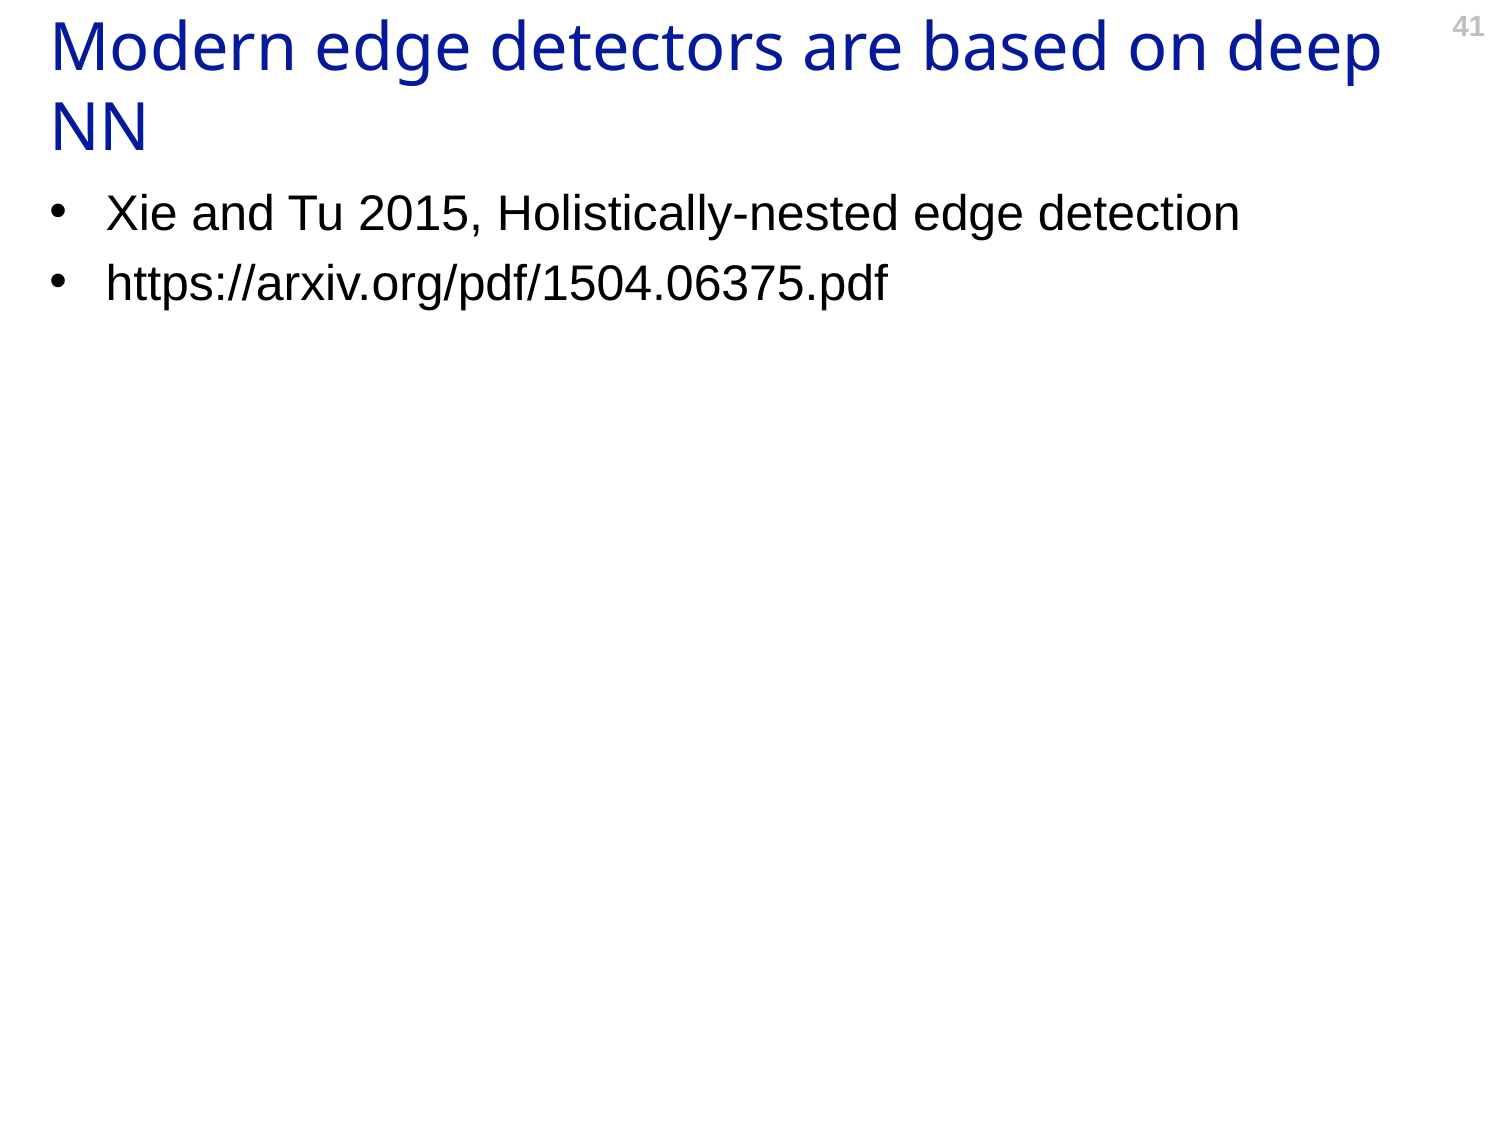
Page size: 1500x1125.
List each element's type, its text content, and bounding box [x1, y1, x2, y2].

list Xie and Tu 2015, Holistically-nested edge detection https://arxiv.org/pdf/1504.06375.pdf [34, 173, 1466, 1039]
title Modern edge detectors are based on deep NN [34, 27, 1466, 141]
